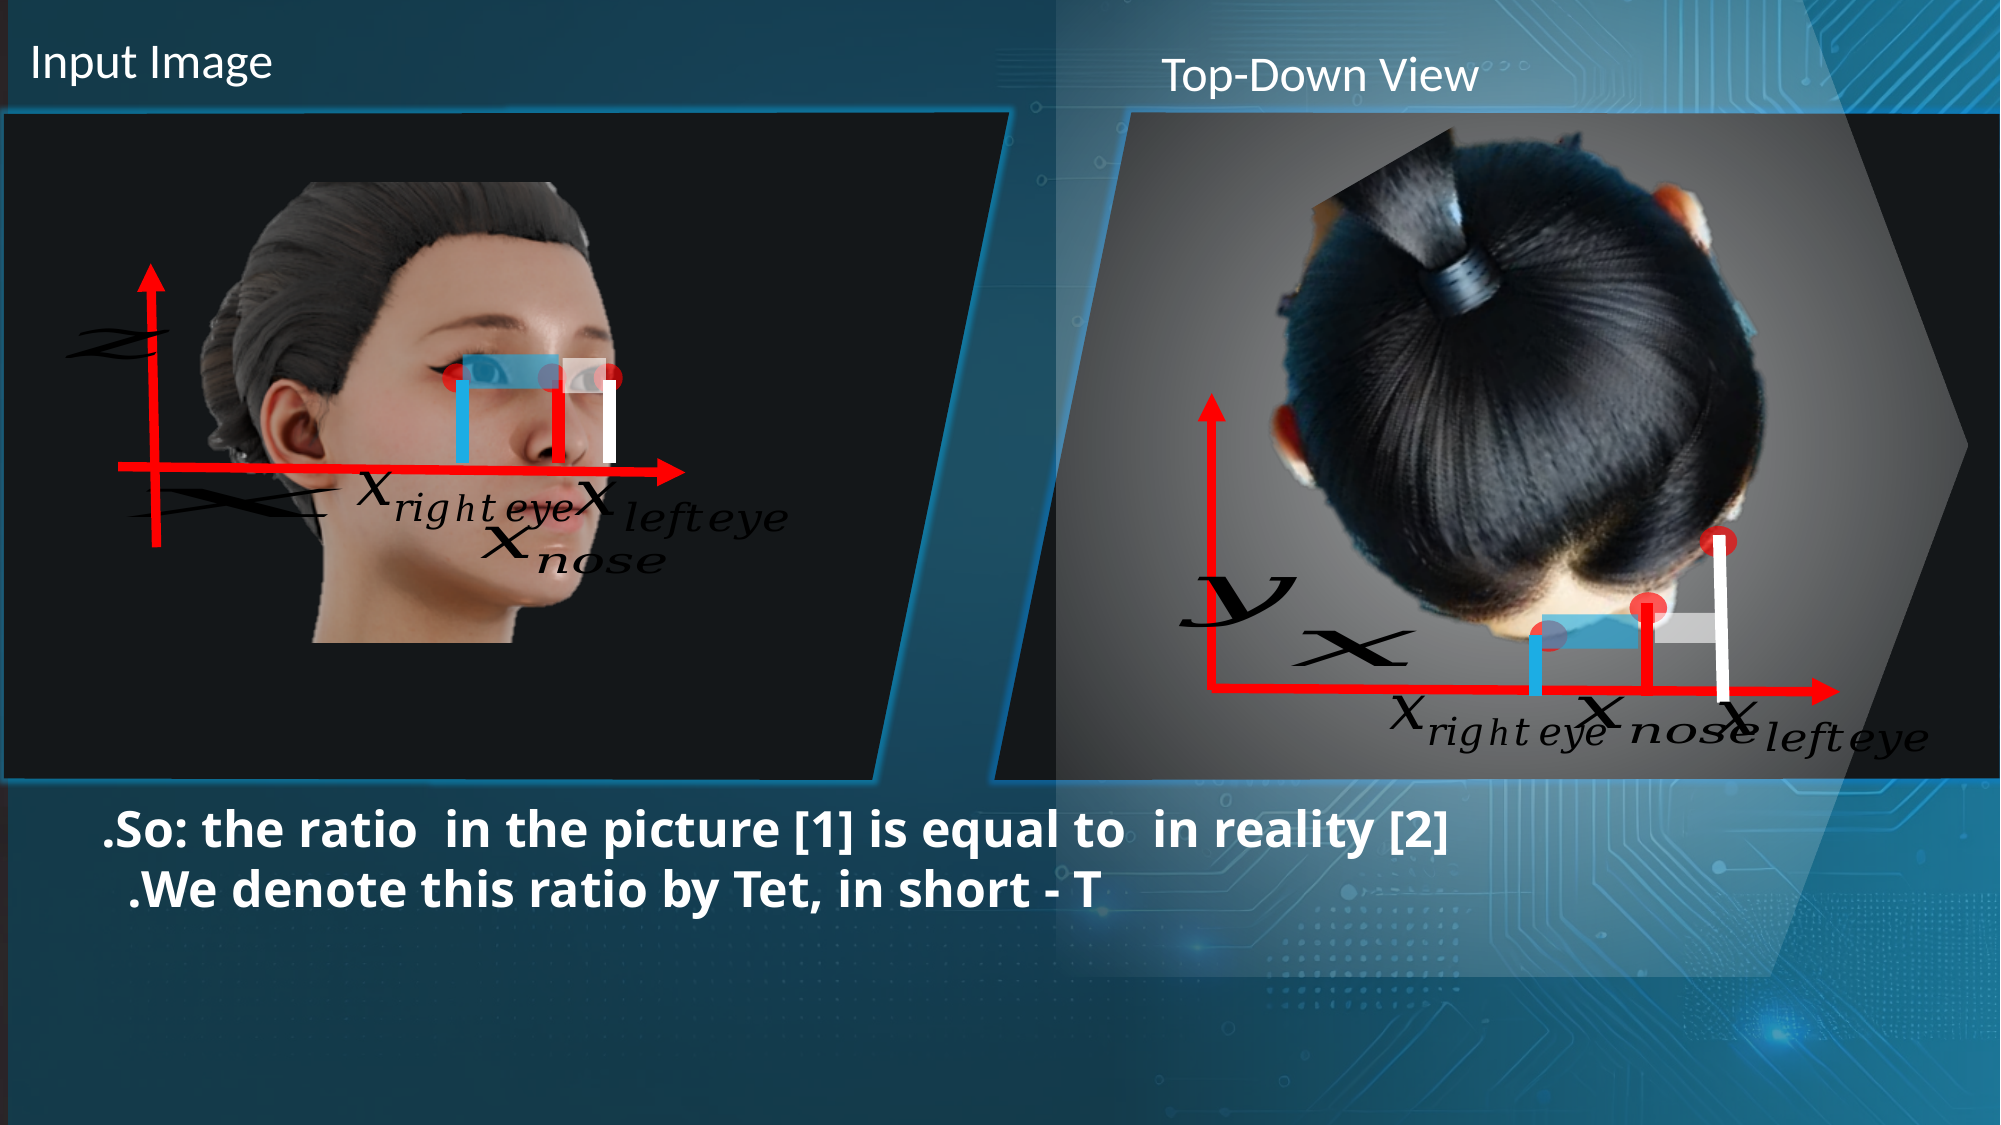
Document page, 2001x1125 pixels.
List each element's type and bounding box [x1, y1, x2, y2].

text_box [0, 0, 2000, 977]
text_box [0, 977, 2000, 1125]
